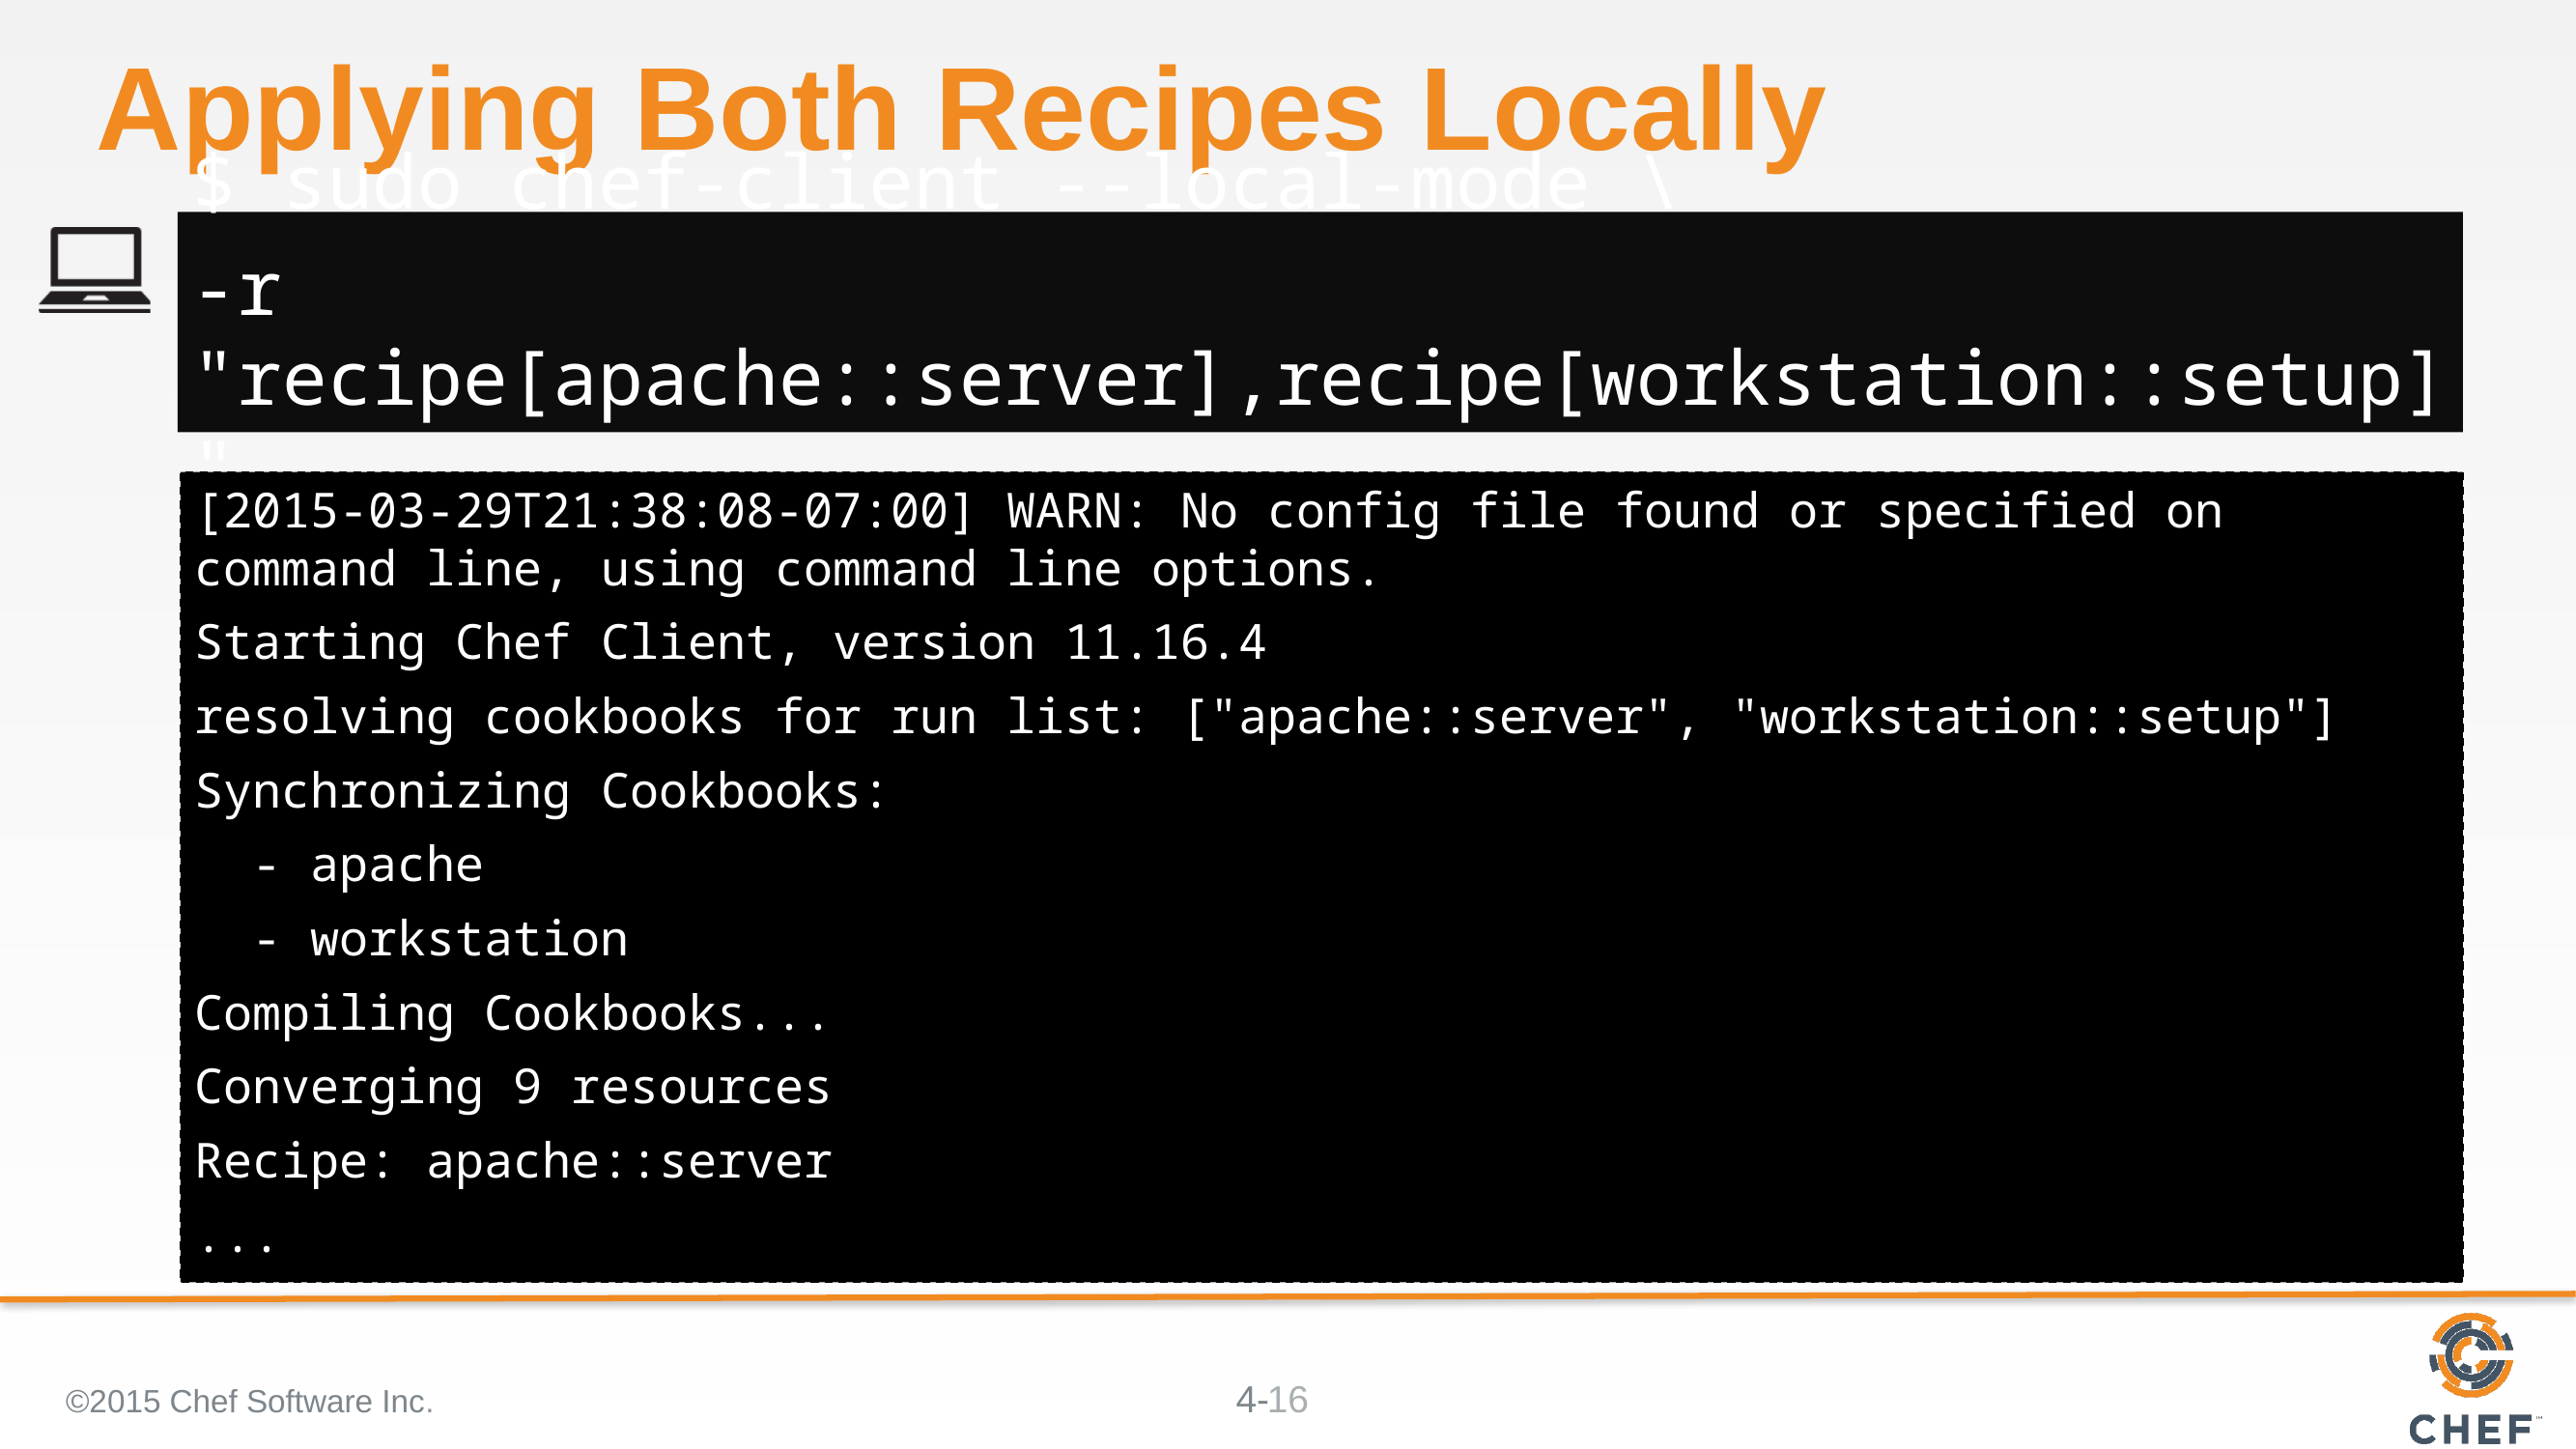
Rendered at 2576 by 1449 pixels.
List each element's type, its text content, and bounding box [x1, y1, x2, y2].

title Applying Both Recipes Locally [96, 48, 2463, 180]
picture [2399, 1297, 2550, 1449]
slide_number 16 [998, 1359, 1578, 1437]
footer ©2015 Chef Software Inc. [51, 1359, 952, 1440]
list $ sudo chef-client --local-mode \ -r "recipe[apache::server],recipe[workstation::setup]" [177, 212, 2463, 433]
list [2015-03-29T21:38:08-07:00] WARN: No config file found or specified on command line, using command line options. Starting Chef Client, version 11.16.4 resolving cookbooks for run list: ["apache::server", "workstation::setup"] Synchronizing Cookbooks: - apache - workstation Compiling Cookbooks... Converging 9 resources Recipe: apache::server ... [180, 471, 2464, 1283]
